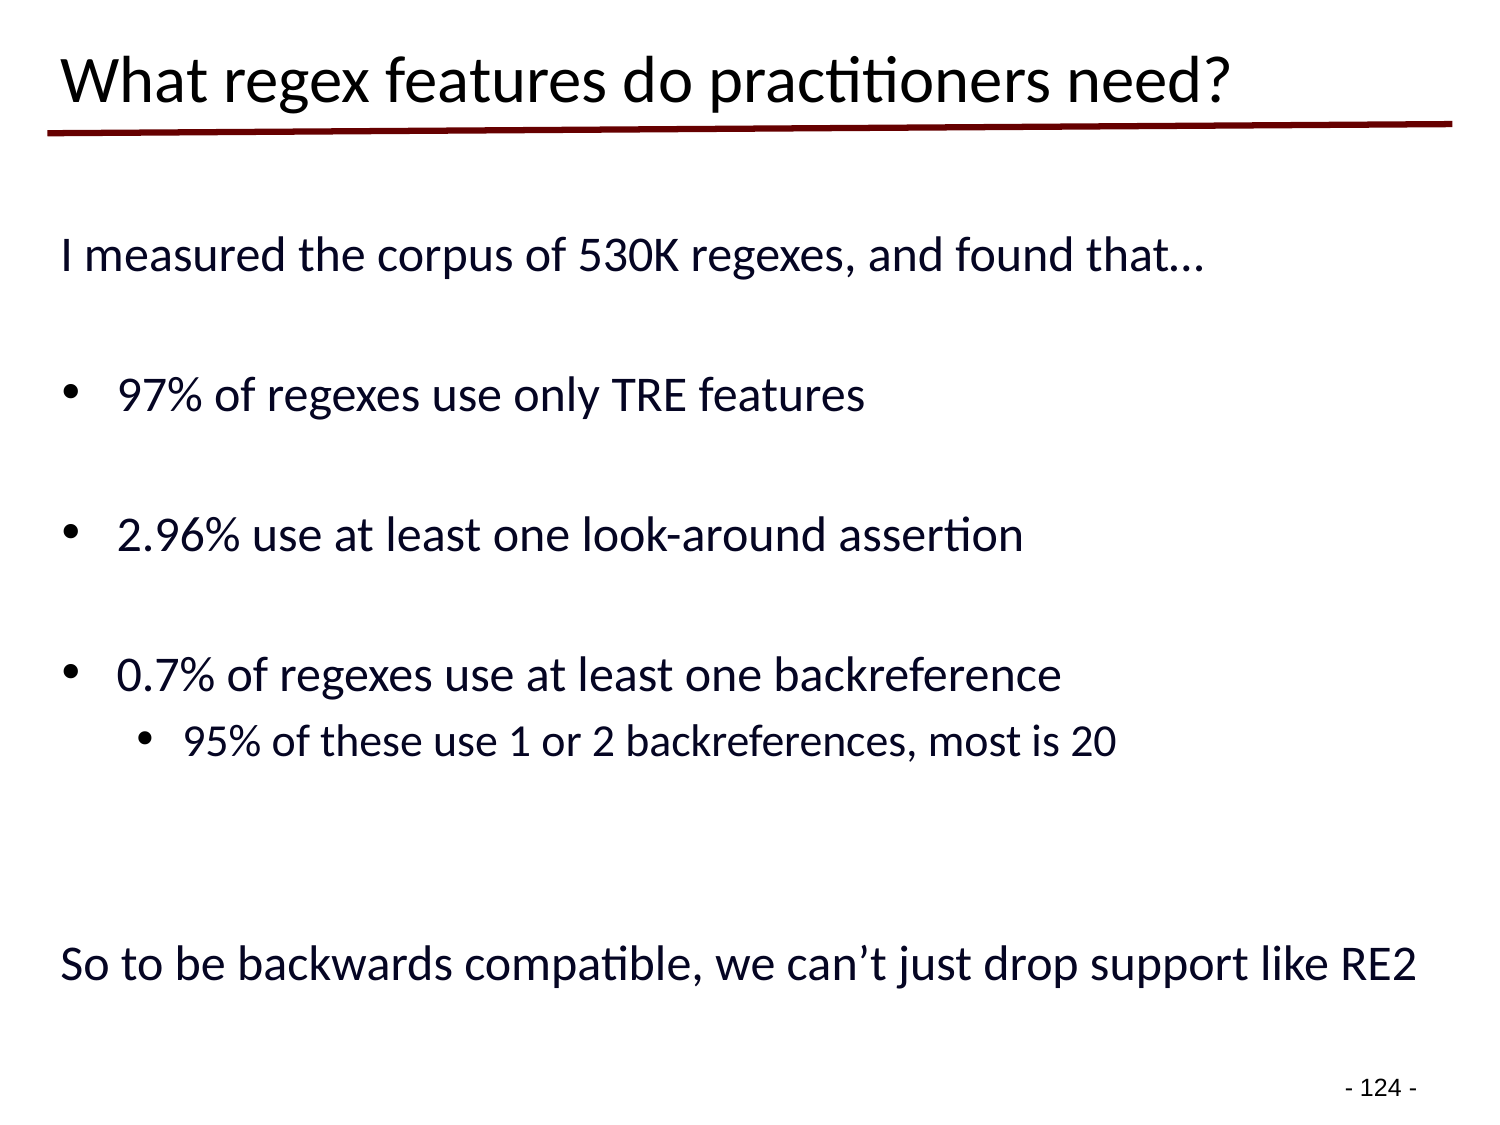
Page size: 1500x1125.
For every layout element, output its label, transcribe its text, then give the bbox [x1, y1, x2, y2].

title What regex features do practitioners need? [45, 19, 1366, 125]
list I measured the corpus of 530K regexes, and found that… 97% of regexes use only TRE features 2.96% use at least one look-around assertion 0.7% of regexes use at least one backreference 95% of these use 1 or 2 backreferences, most is 20 So to be backwards compatible, we can’t just drop support like RE2 [45, 213, 1450, 1062]
